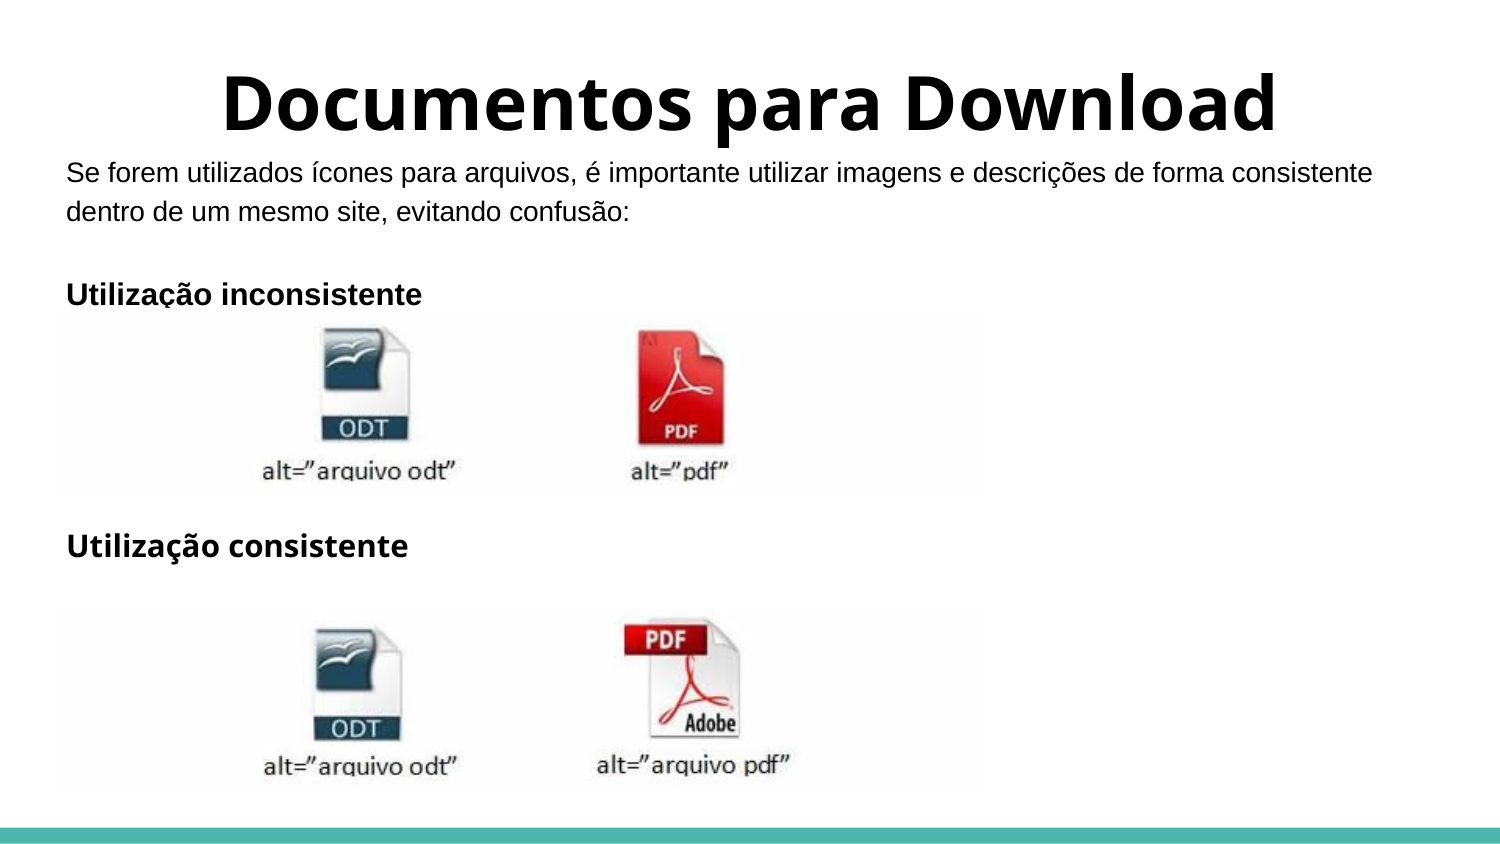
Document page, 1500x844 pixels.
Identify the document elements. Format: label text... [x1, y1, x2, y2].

title Documentos para Download [51, 40, 1449, 134]
picture [50, 308, 989, 497]
list Se forem utilizados ícones para arquivos, é importante utilizar imagens e descrições de forma consistente dentro de um mesmo site, evitando confusão: Utilização inconsistente Utilização consistente [51, 134, 1449, 808]
picture [50, 609, 989, 798]
